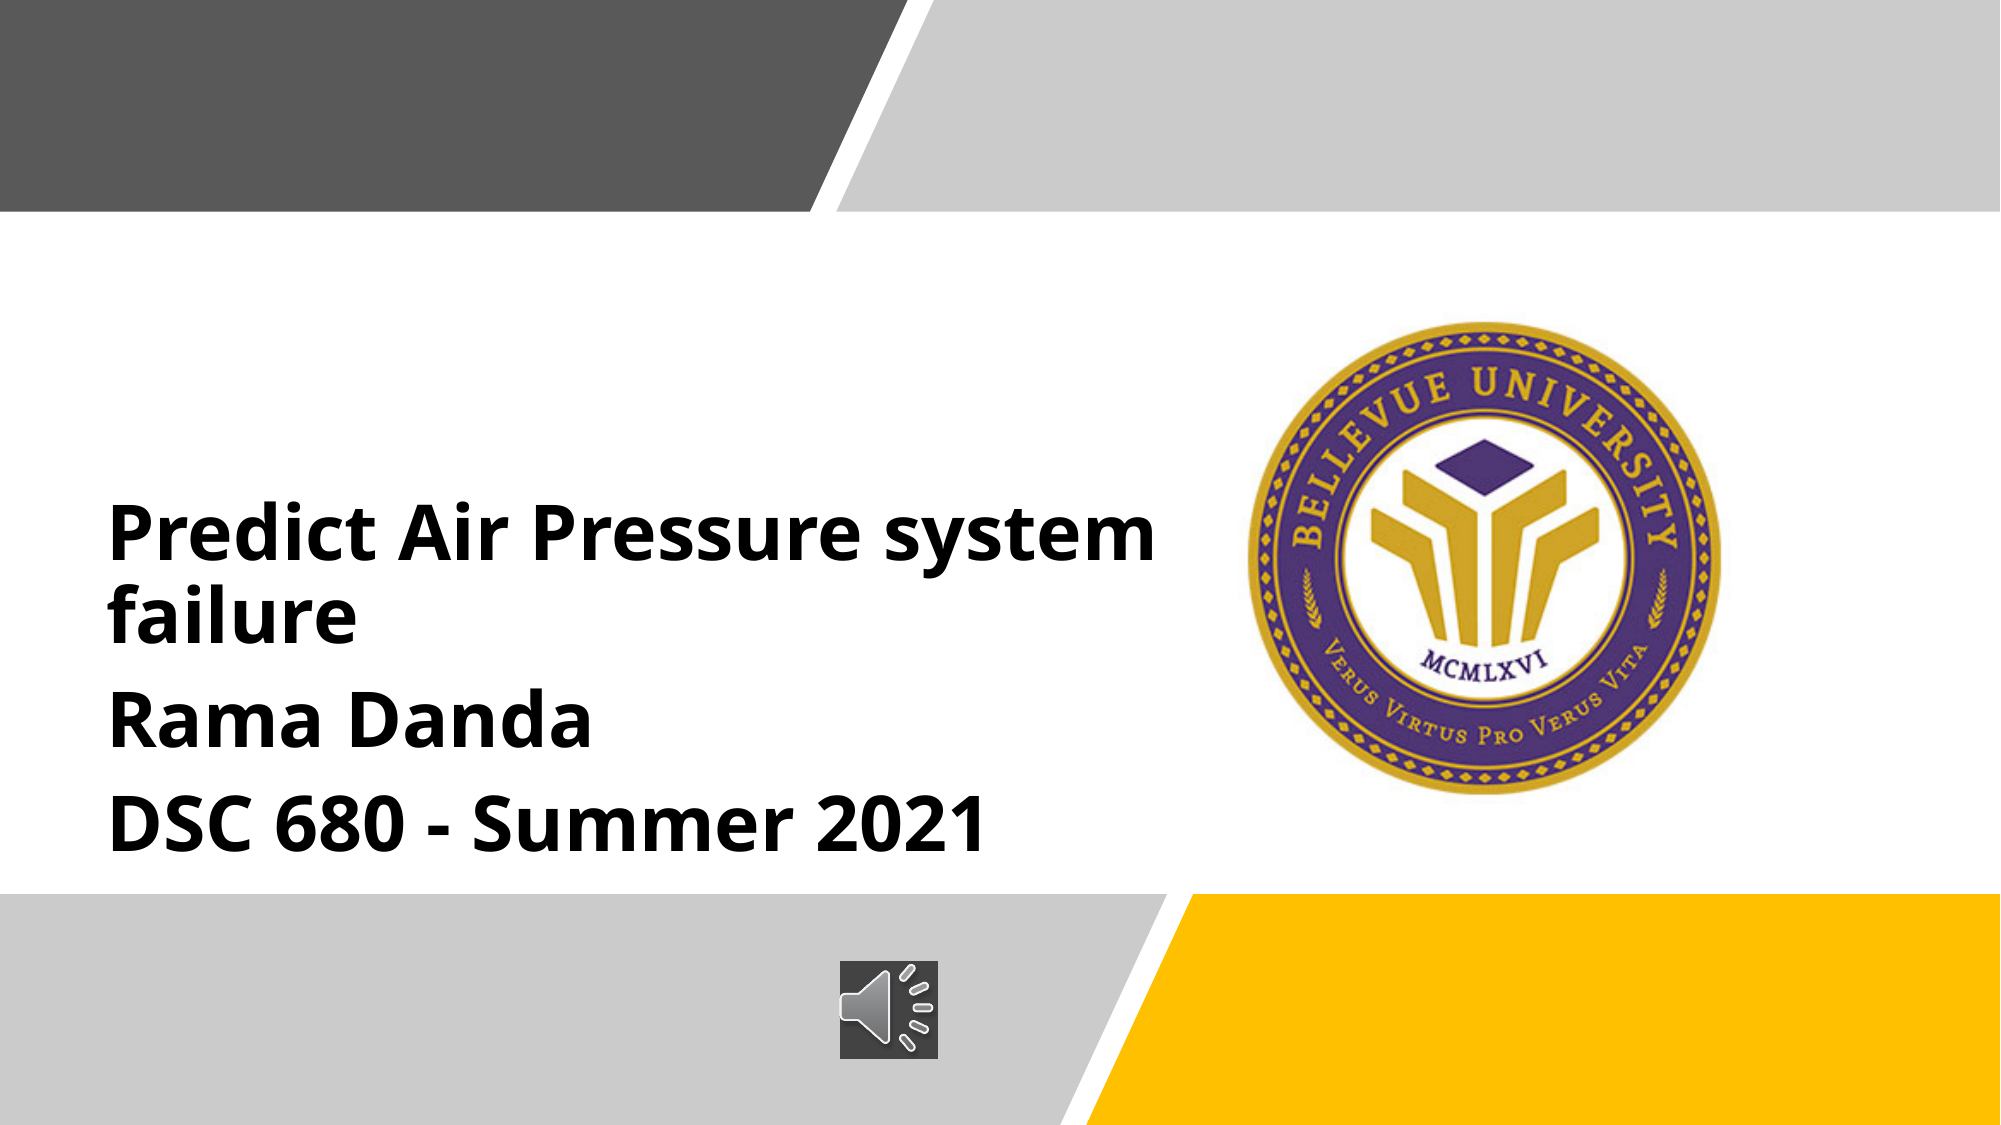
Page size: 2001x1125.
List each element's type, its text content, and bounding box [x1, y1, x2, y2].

subtitle Predict Air Pressure system failure Rama Danda DSC 680 - Summer 2021 [91, 486, 1179, 883]
text_box [834, 0, 2000, 213]
picture [839, 960, 940, 1061]
text_box [0, 893, 1169, 1125]
picture [1197, 271, 1771, 844]
text_box [1085, 893, 2000, 1125]
text_box [0, 0, 909, 213]
